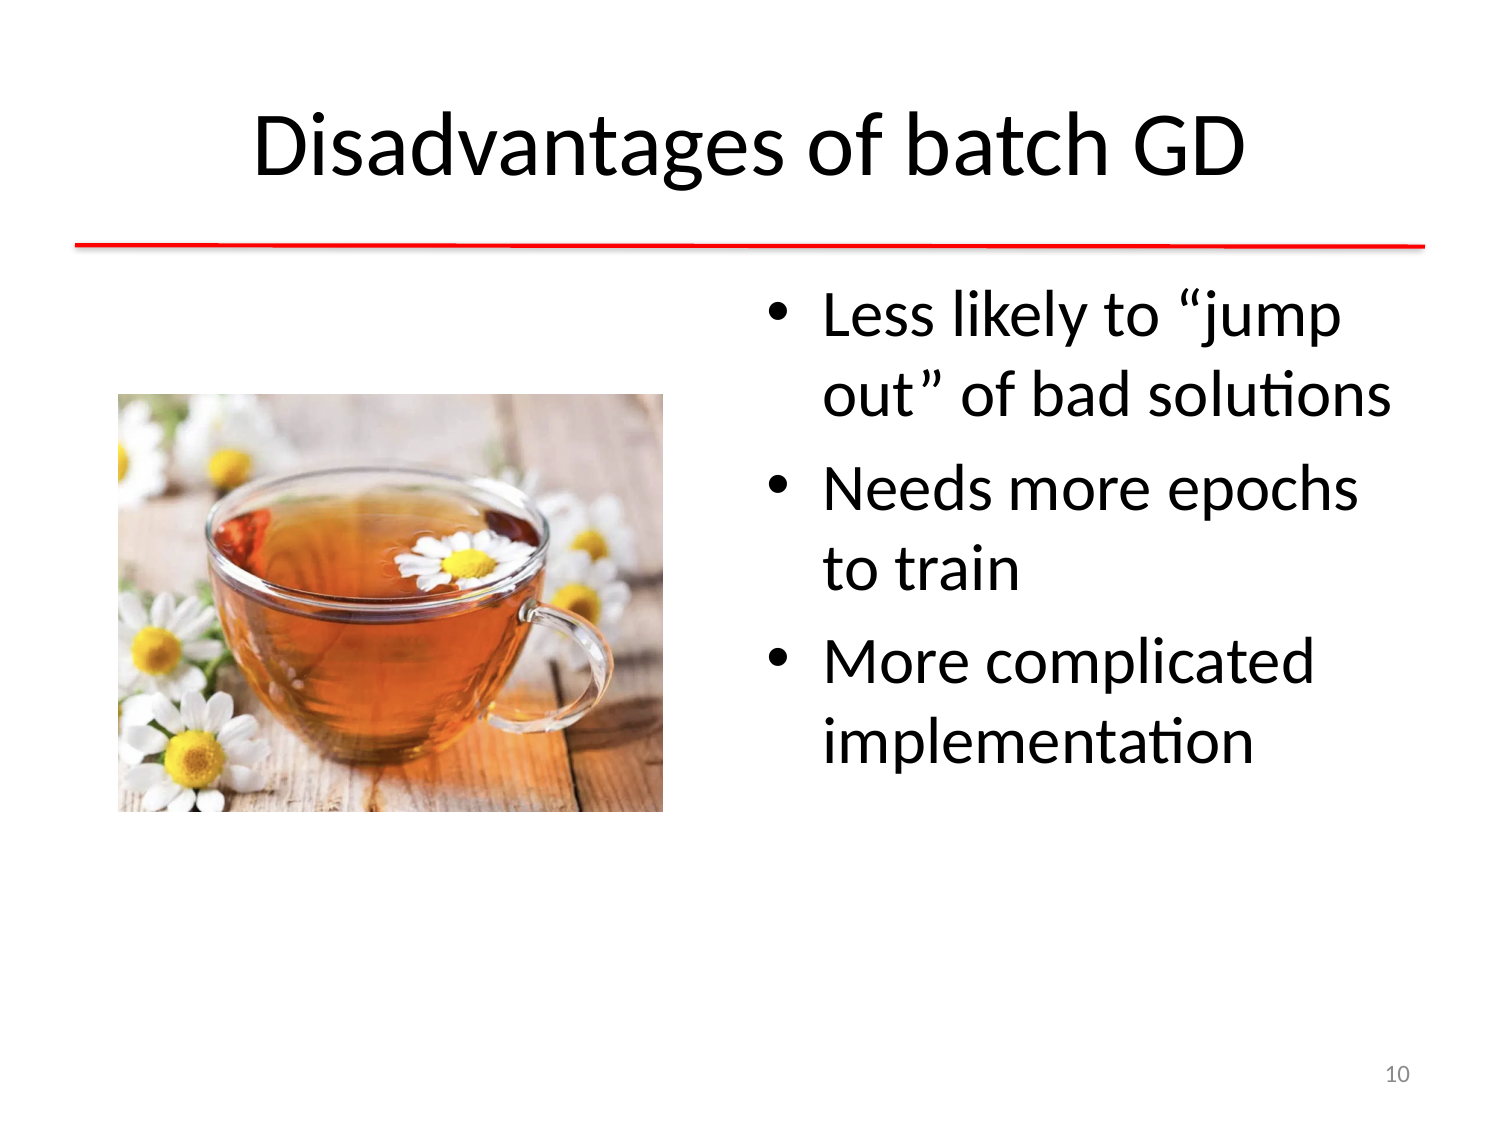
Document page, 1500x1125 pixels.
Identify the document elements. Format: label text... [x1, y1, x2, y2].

slide_number 10 [1074, 1042, 1425, 1103]
title Disadvantages of batch GD [75, 45, 1425, 233]
list Less likely to “jump out” of bad solutions Needs more epochs to train More complicated implementation [751, 262, 1425, 1005]
picture [118, 393, 663, 812]
